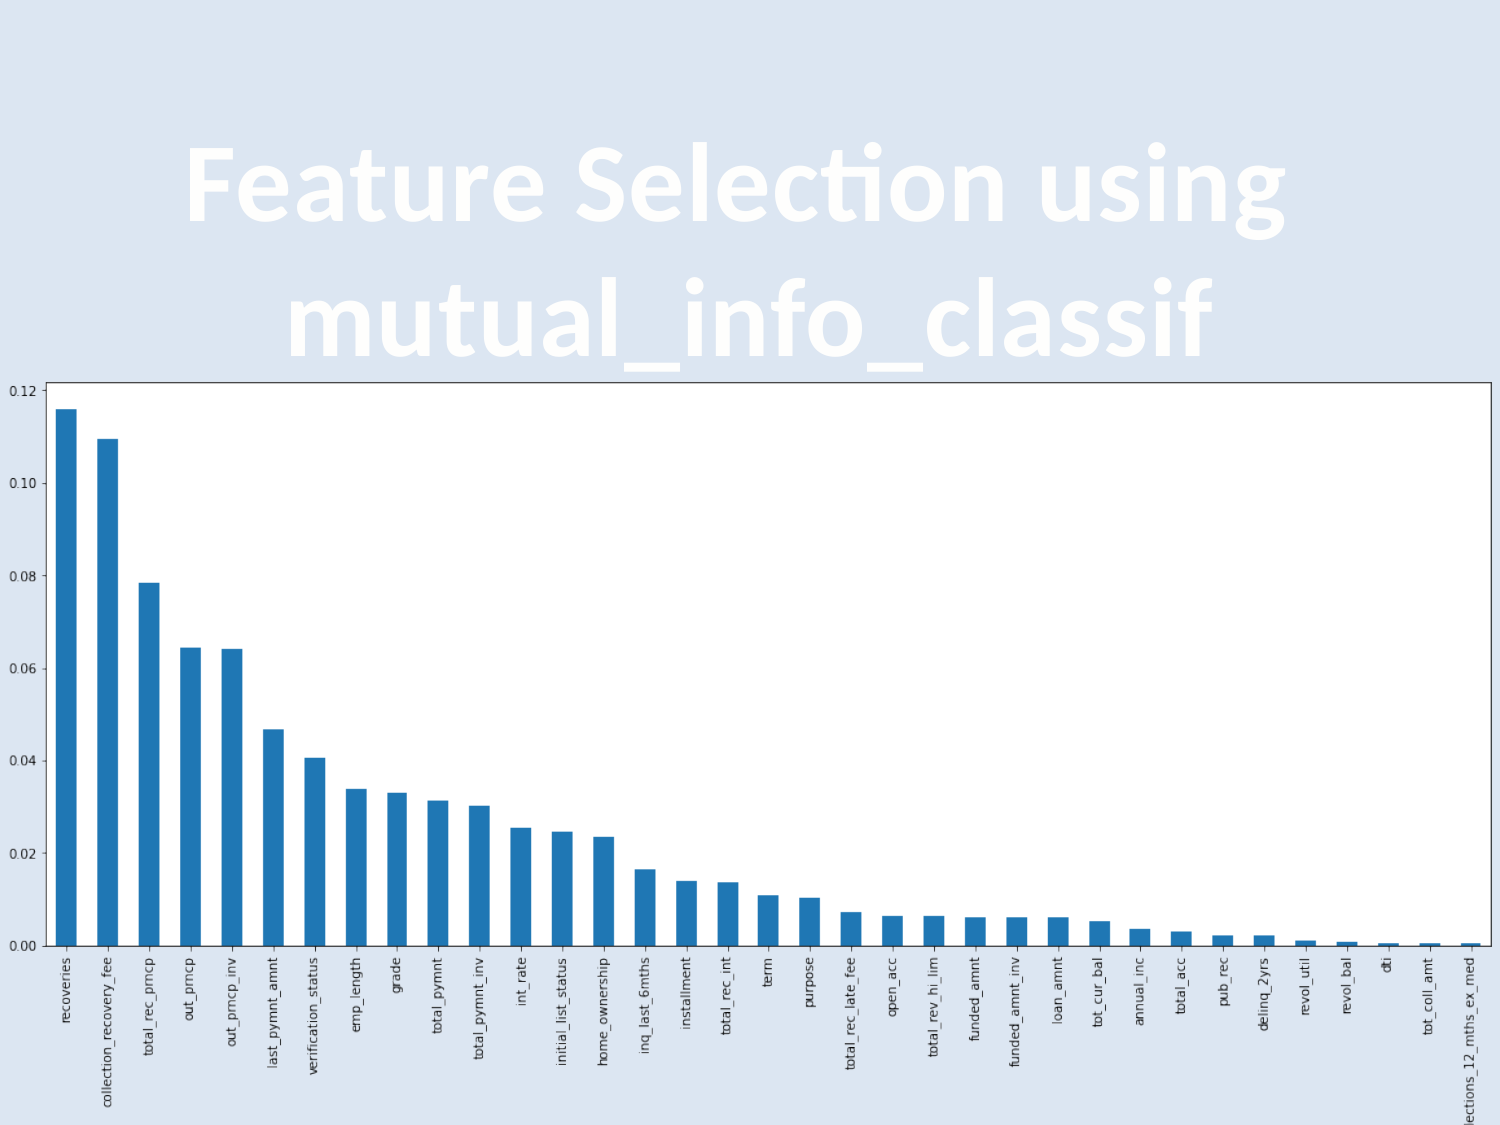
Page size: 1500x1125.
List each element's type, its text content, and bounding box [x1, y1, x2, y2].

picture [0, 373, 1500, 1125]
text_box Feature Selection using mutual_info_classif [169, 101, 1331, 371]
